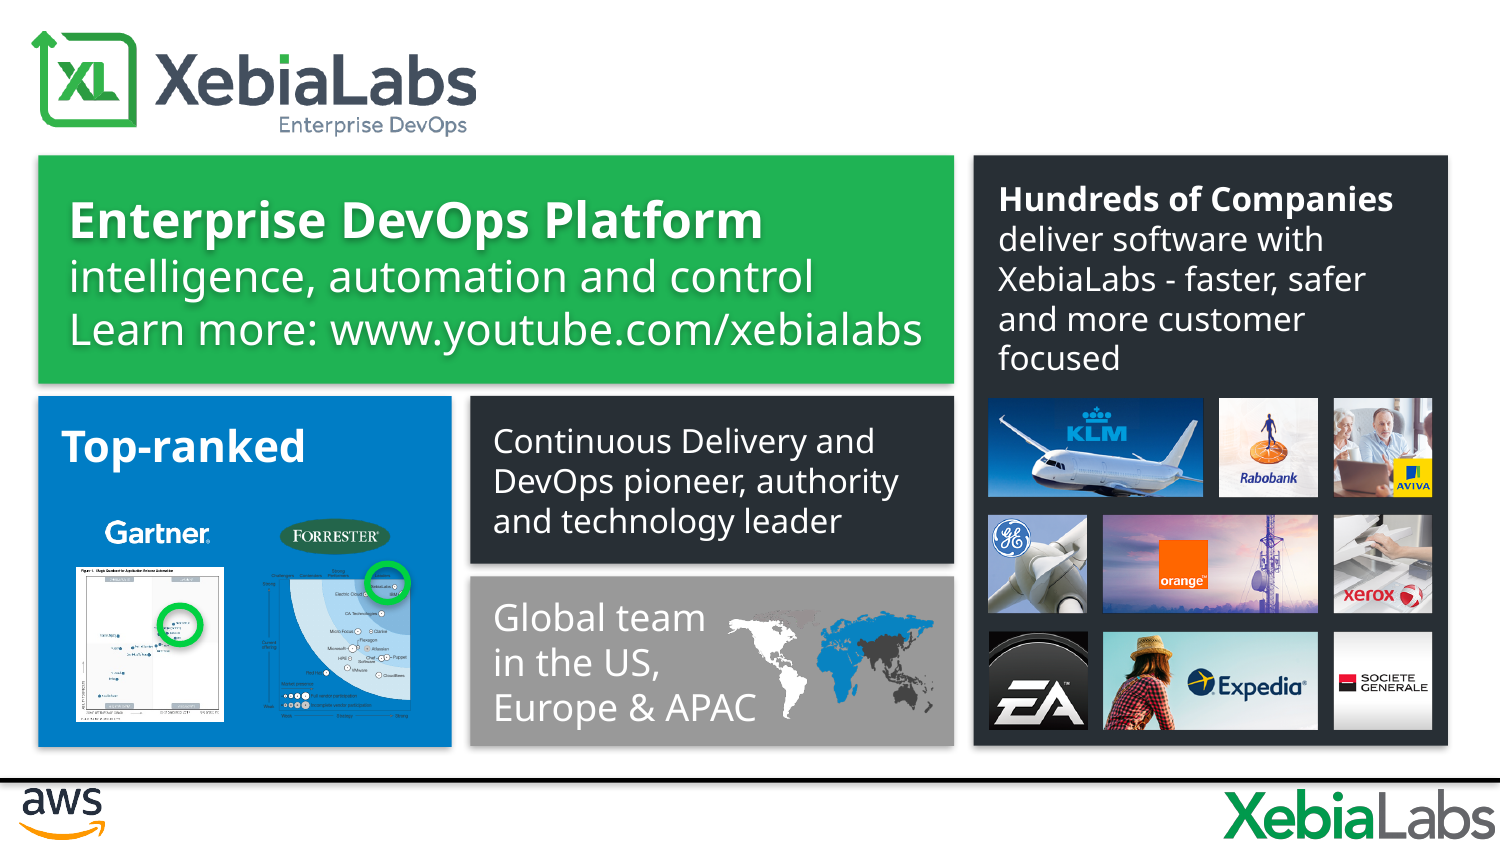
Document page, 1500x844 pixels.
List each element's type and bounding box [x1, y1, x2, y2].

picture [1218, 788, 1500, 840]
picture [30, 31, 477, 137]
text_box [38, 142, 1449, 748]
picture [19, 788, 105, 840]
